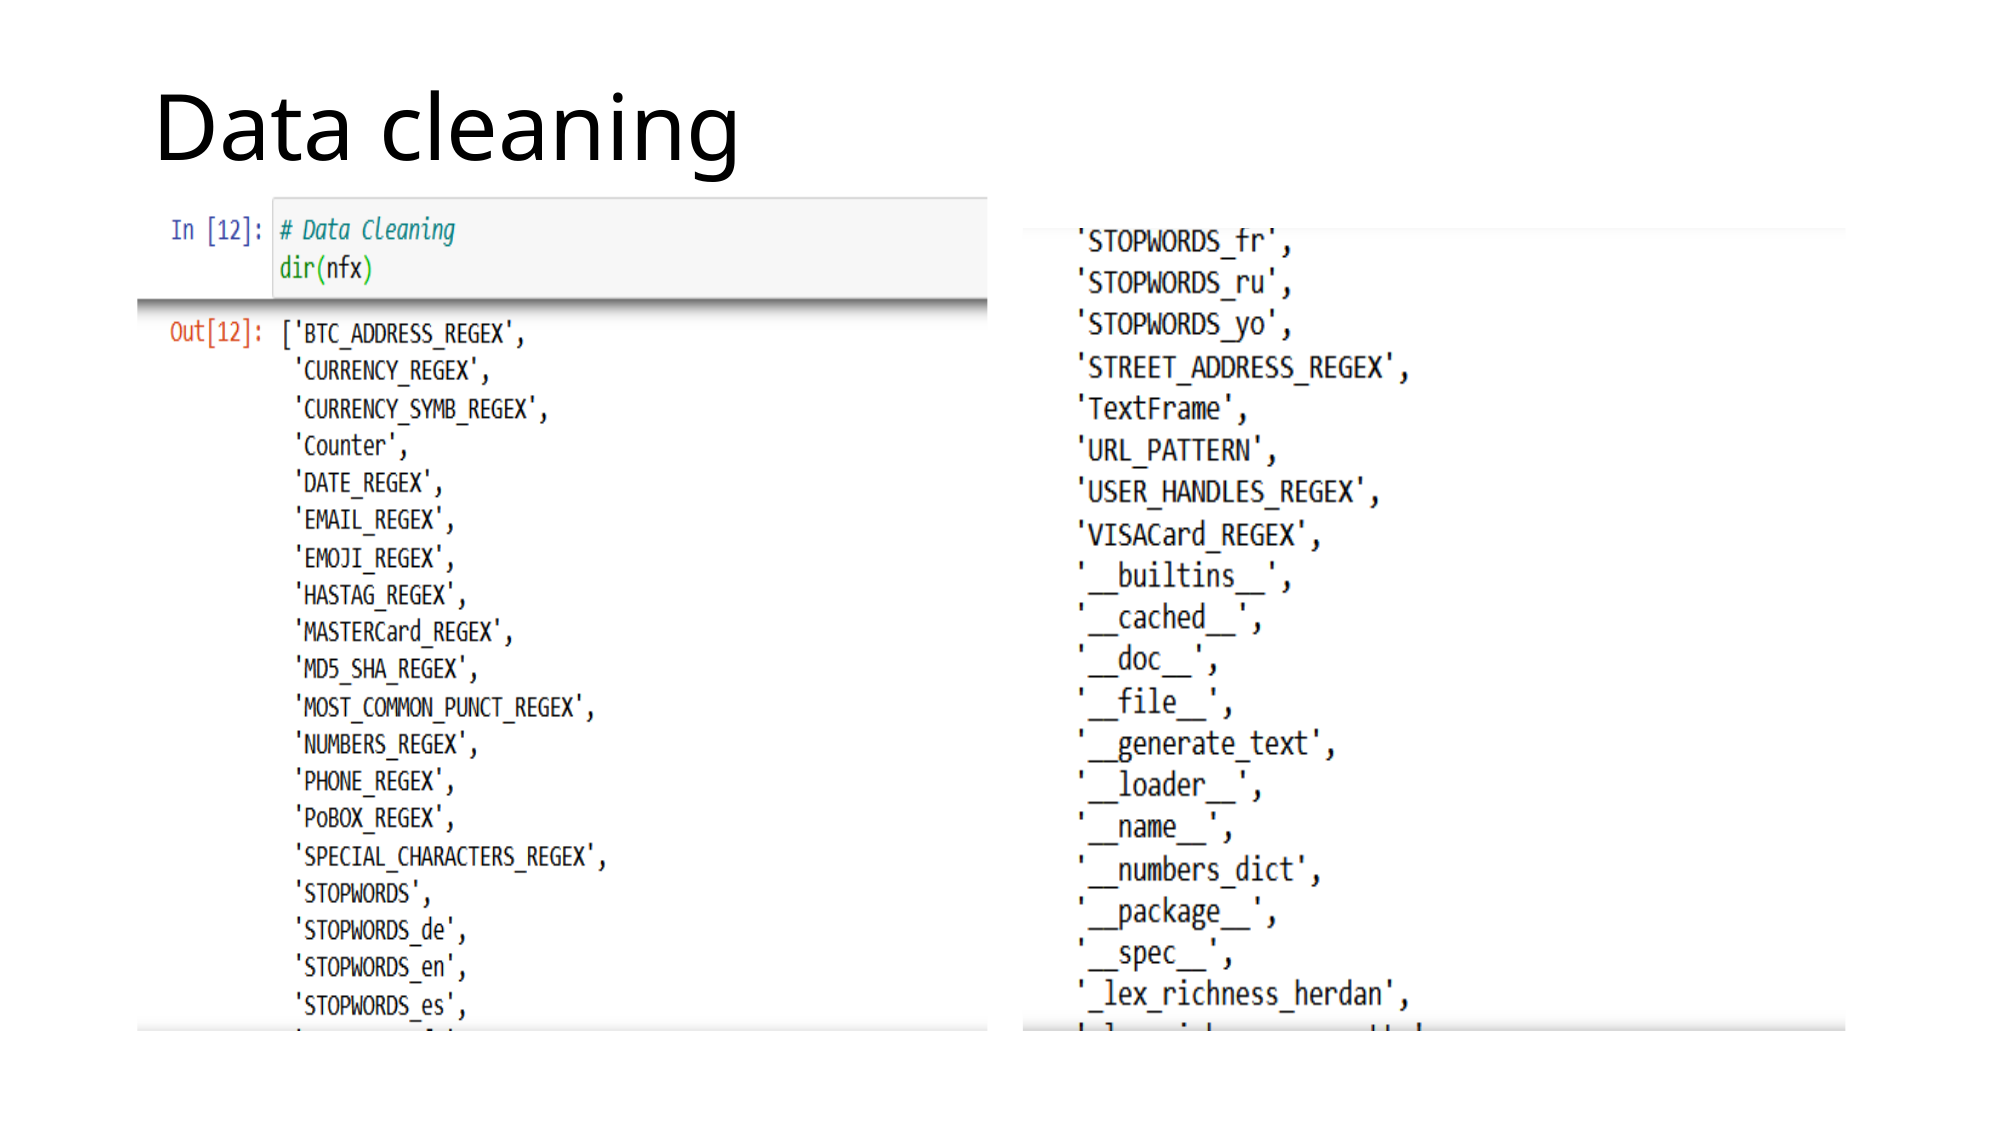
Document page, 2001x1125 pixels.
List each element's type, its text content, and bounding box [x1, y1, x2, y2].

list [137, 187, 988, 1031]
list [1022, 228, 1846, 1031]
title Data cleaning [137, 59, 1863, 202]
